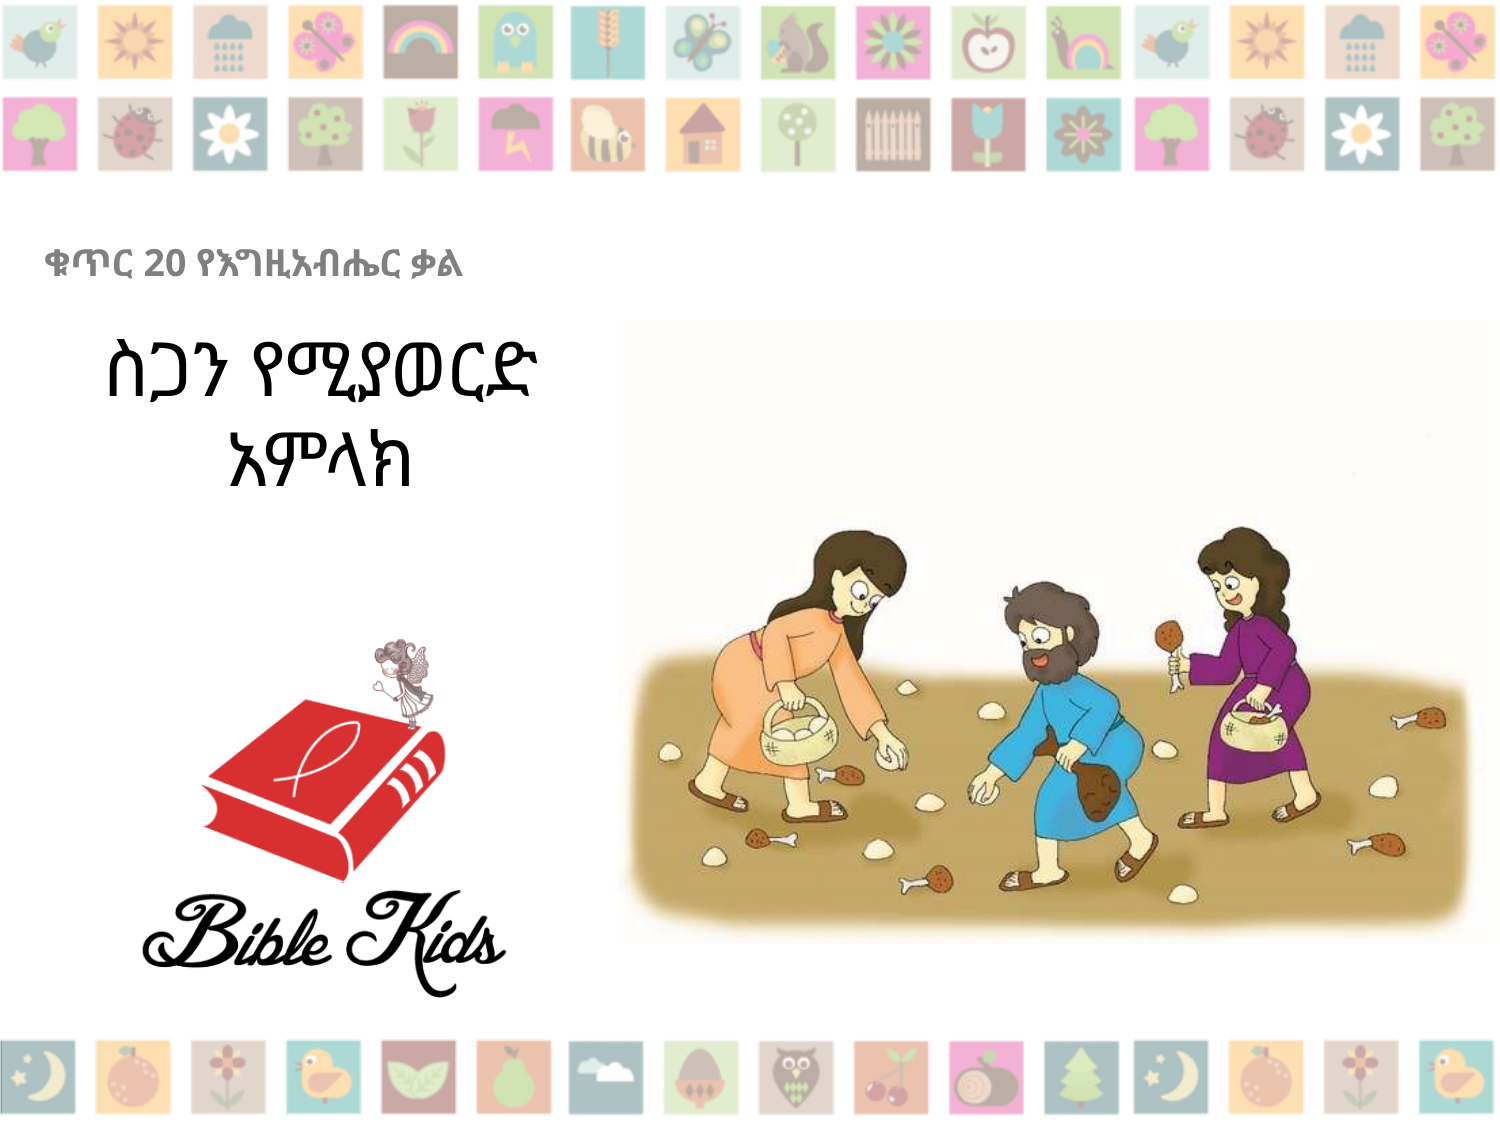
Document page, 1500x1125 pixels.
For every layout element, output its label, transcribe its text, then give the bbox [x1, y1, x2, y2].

picture [618, 321, 1500, 945]
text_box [0, 3, 1500, 181]
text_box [0, 1028, 1500, 1118]
text_box ስጋን የሚያወርድ አምላክ [0, 314, 644, 510]
text_box ቁጥር 20 የእግዚአብሔር ቃል [29, 231, 514, 292]
picture [117, 600, 544, 1027]
